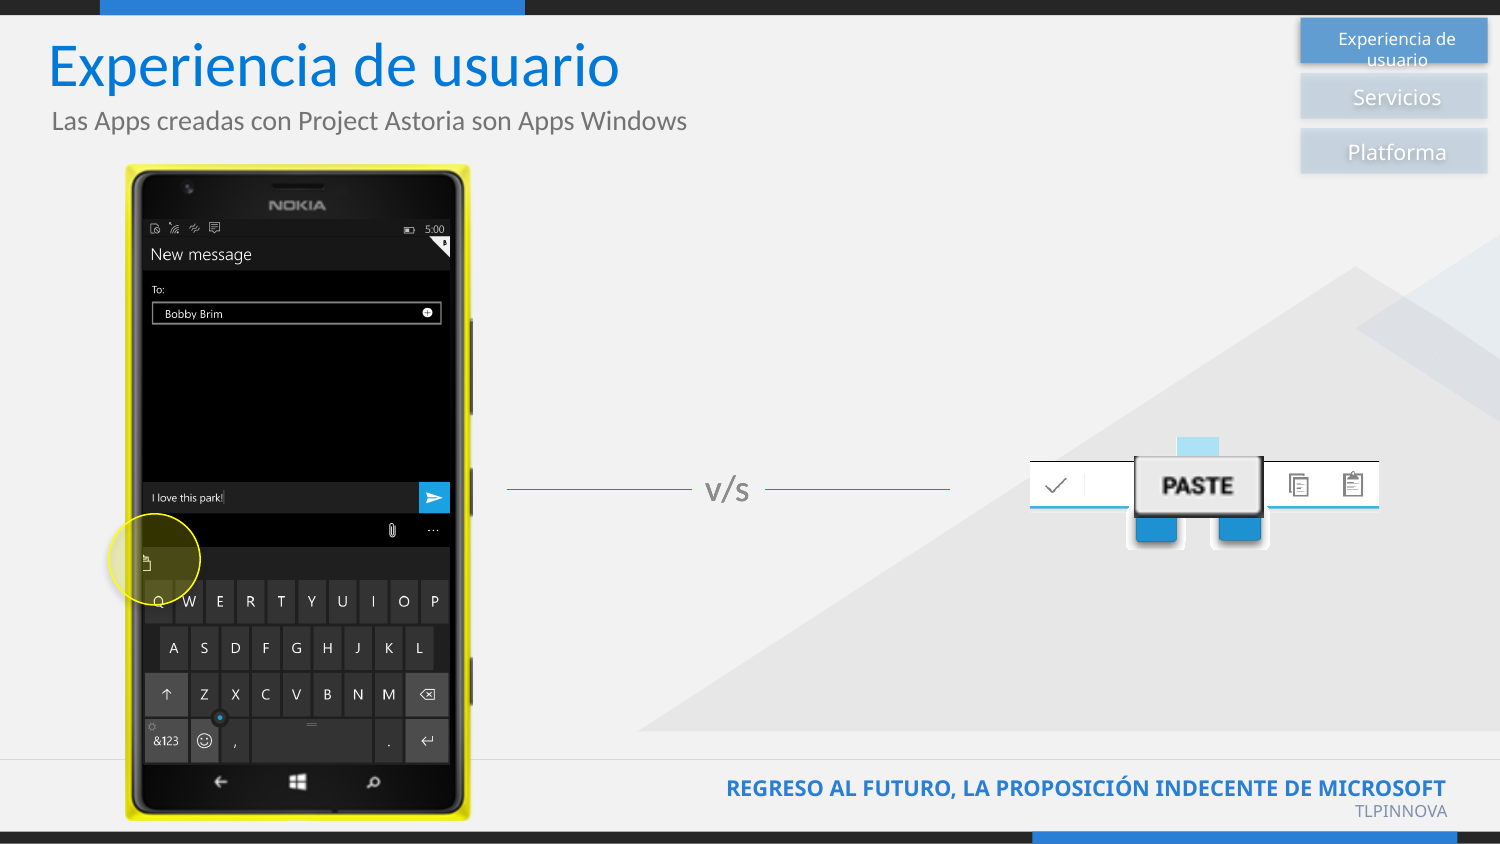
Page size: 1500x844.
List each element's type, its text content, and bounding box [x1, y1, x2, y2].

text_box Servicios [1300, 72, 1488, 119]
text_box Las Apps creadas con Project Astoria son Apps Windows [37, 95, 1191, 144]
text_box Platforma [1300, 127, 1488, 174]
text_box Experiencia de usuario [33, 25, 1299, 147]
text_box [506, 423, 1288, 550]
text_box Experiencia de usuario [1300, 17, 1488, 64]
text_box [108, 529, 119, 589]
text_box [506, 451, 1264, 528]
picture [124, 164, 473, 821]
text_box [1291, 451, 1380, 528]
